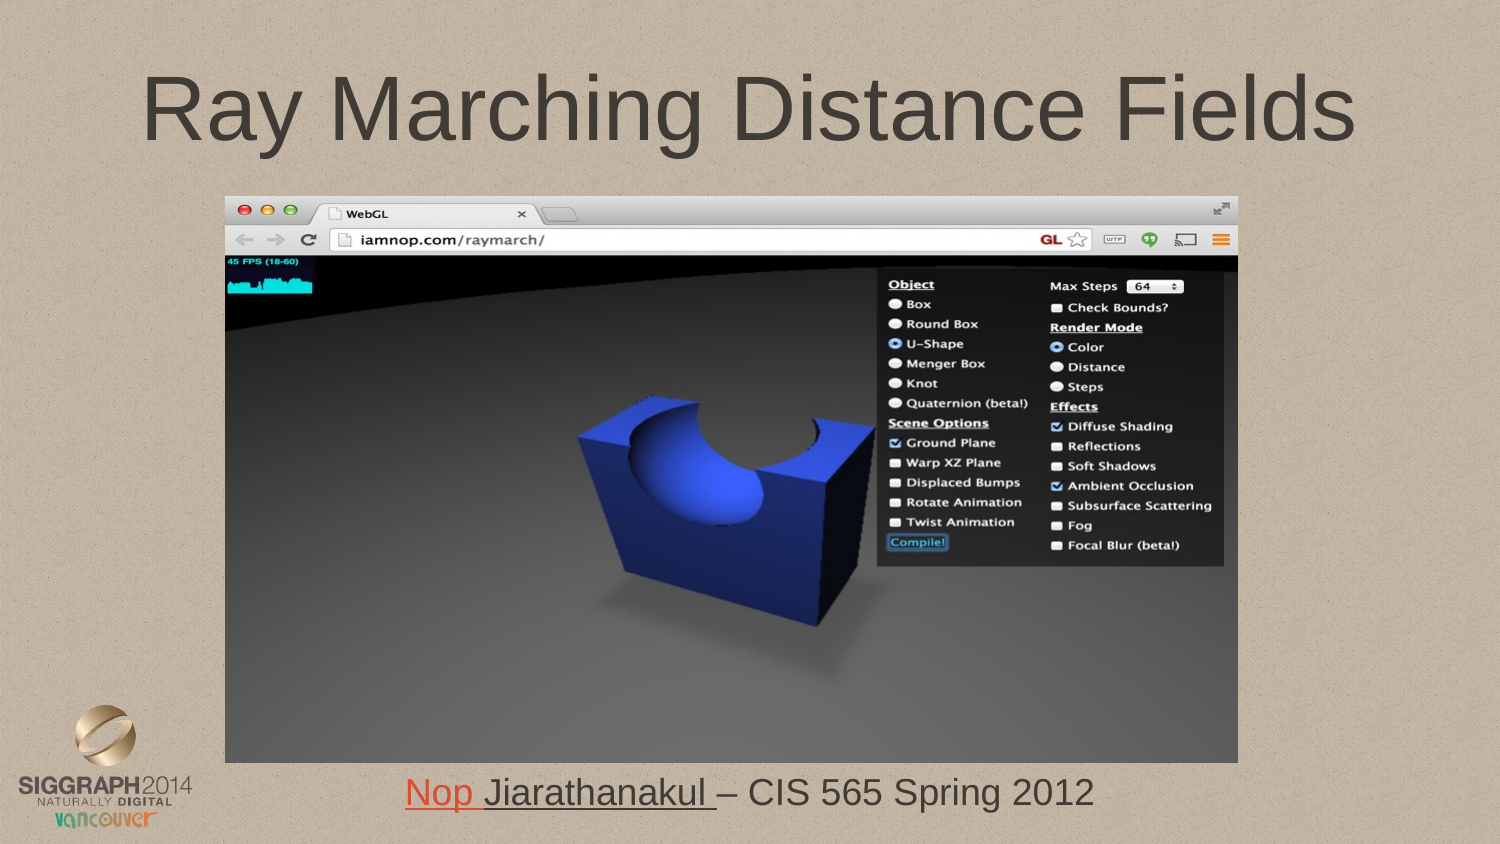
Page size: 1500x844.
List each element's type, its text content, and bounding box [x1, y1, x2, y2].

title Ray Marching Distance Fields [75, 33, 1425, 175]
picture [0, 0, 1500, 844]
text_box Nop Jiarathanakul – CIS 565 Spring 2012 [299, 771, 1200, 821]
